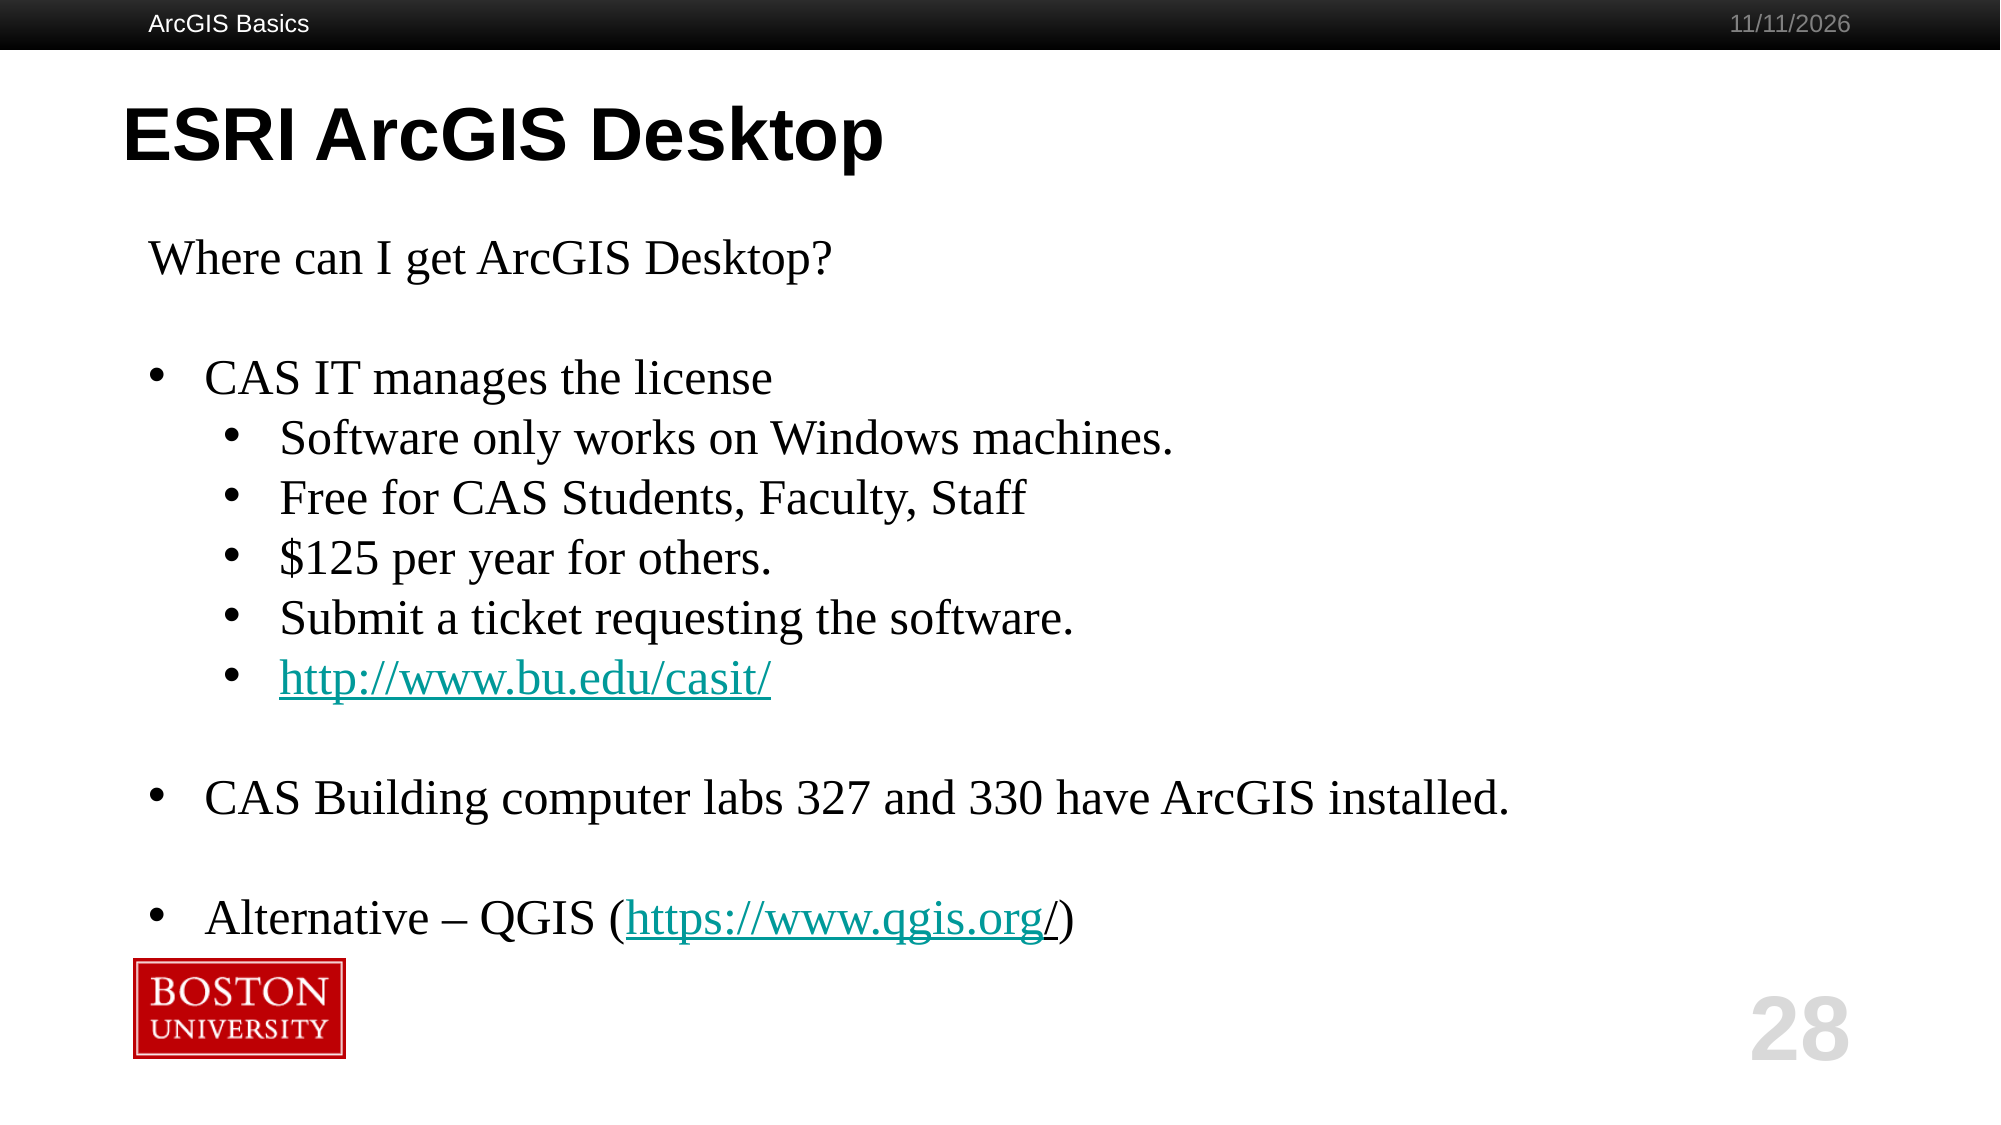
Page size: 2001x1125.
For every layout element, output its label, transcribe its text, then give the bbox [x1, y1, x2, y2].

slide_number 28 [1549, 968, 1867, 1082]
text_box Where can I get ArcGIS Desktop? CAS IT manages the license Software only works on Windows machines. Free for CAS Students, Faculty, Staff $125 per year for others. Submit a ticket requesting the software. http://www.bu.edu/casit/ CAS Building computer labs 327 and 330 have ArcGIS installed. Alternative – QGIS (https://www.qgis.org/) [133, 216, 1645, 952]
footer ArcGIS Basics [133, 0, 1251, 51]
picture [133, 958, 346, 1059]
title ESRI ArcGIS Desktop [107, 78, 1841, 191]
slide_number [1449, 0, 1867, 51]
